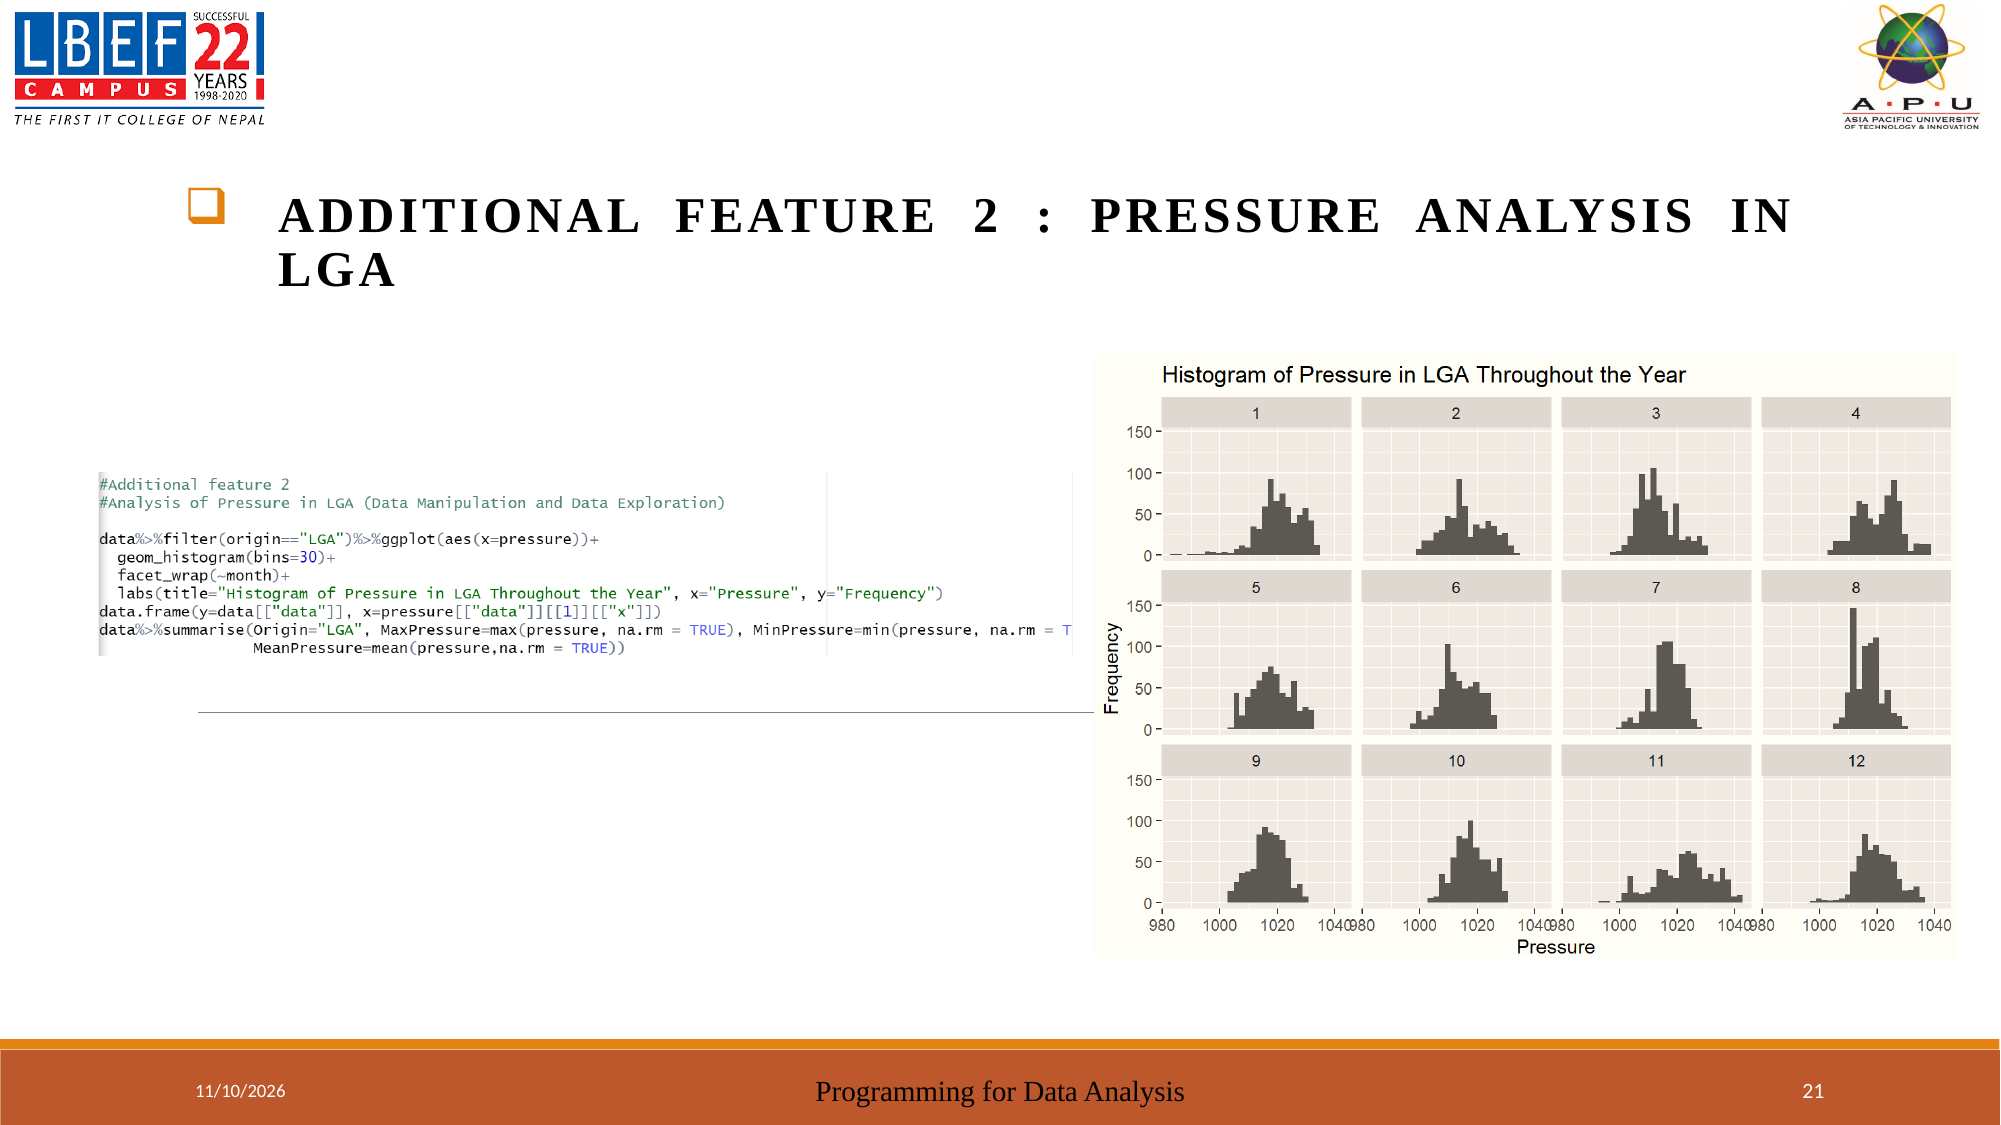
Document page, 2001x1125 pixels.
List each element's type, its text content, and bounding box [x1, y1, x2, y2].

picture [1841, 4, 1981, 129]
footer Programming for Data Analysis [604, 1059, 1396, 1120]
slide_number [180, 1059, 586, 1120]
picture [97, 471, 1074, 657]
picture [3, 0, 275, 133]
subtitle Additional feature 2 : Pressure analysis in lga [169, 181, 1811, 983]
slide_number 21 [1624, 1059, 1840, 1120]
picture [1093, 353, 1958, 959]
